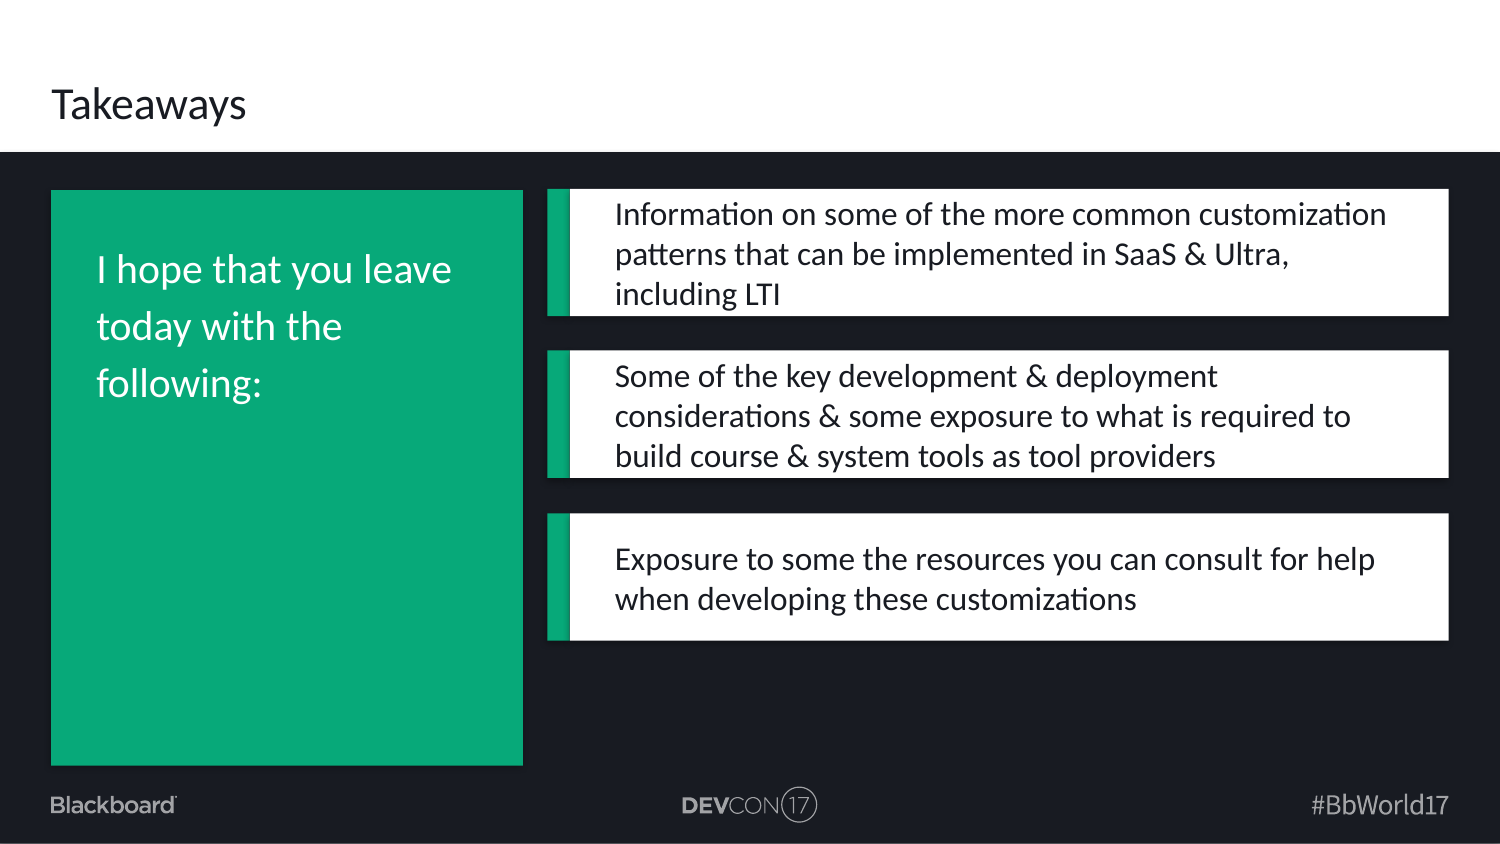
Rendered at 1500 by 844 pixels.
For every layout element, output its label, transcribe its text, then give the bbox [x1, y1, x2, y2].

text_box I hope that you leave today with the following: [50, 189, 524, 766]
title Takeaways [51, 35, 1449, 130]
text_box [546, 188, 1449, 317]
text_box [546, 350, 1449, 479]
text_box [546, 513, 1449, 641]
